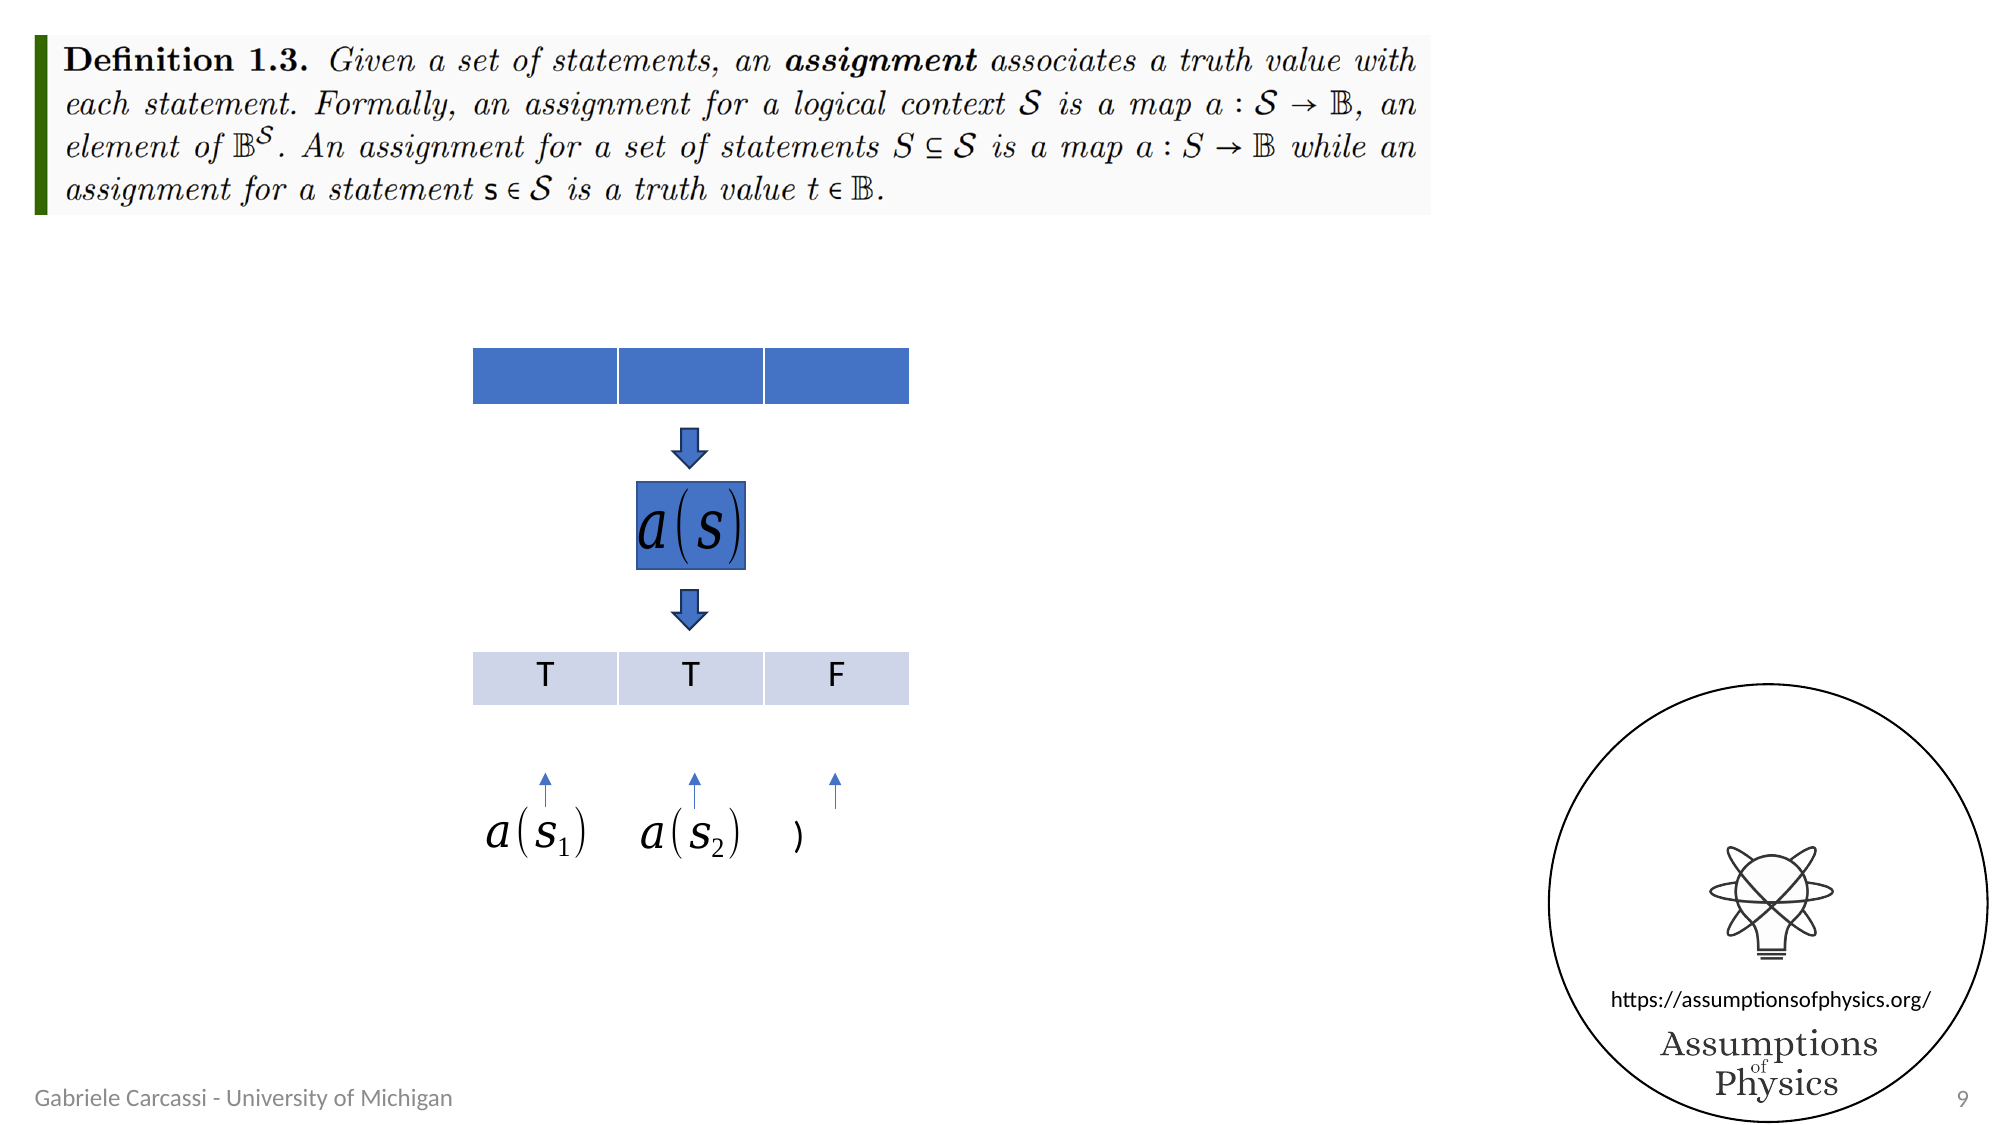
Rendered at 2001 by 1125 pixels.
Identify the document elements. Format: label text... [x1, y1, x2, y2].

picture [1660, 1029, 1877, 1103]
slide_number 9 [1893, 1078, 1985, 1116]
picture [1709, 846, 1834, 960]
table_header T [473, 652, 617, 705]
table_header T [619, 652, 763, 705]
footer Gabriele Carcassi - University of Michigan [19, 1077, 999, 1116]
table_header F [765, 652, 909, 705]
picture [33, 35, 1456, 215]
text_box [670, 427, 709, 470]
text_box [670, 589, 709, 632]
